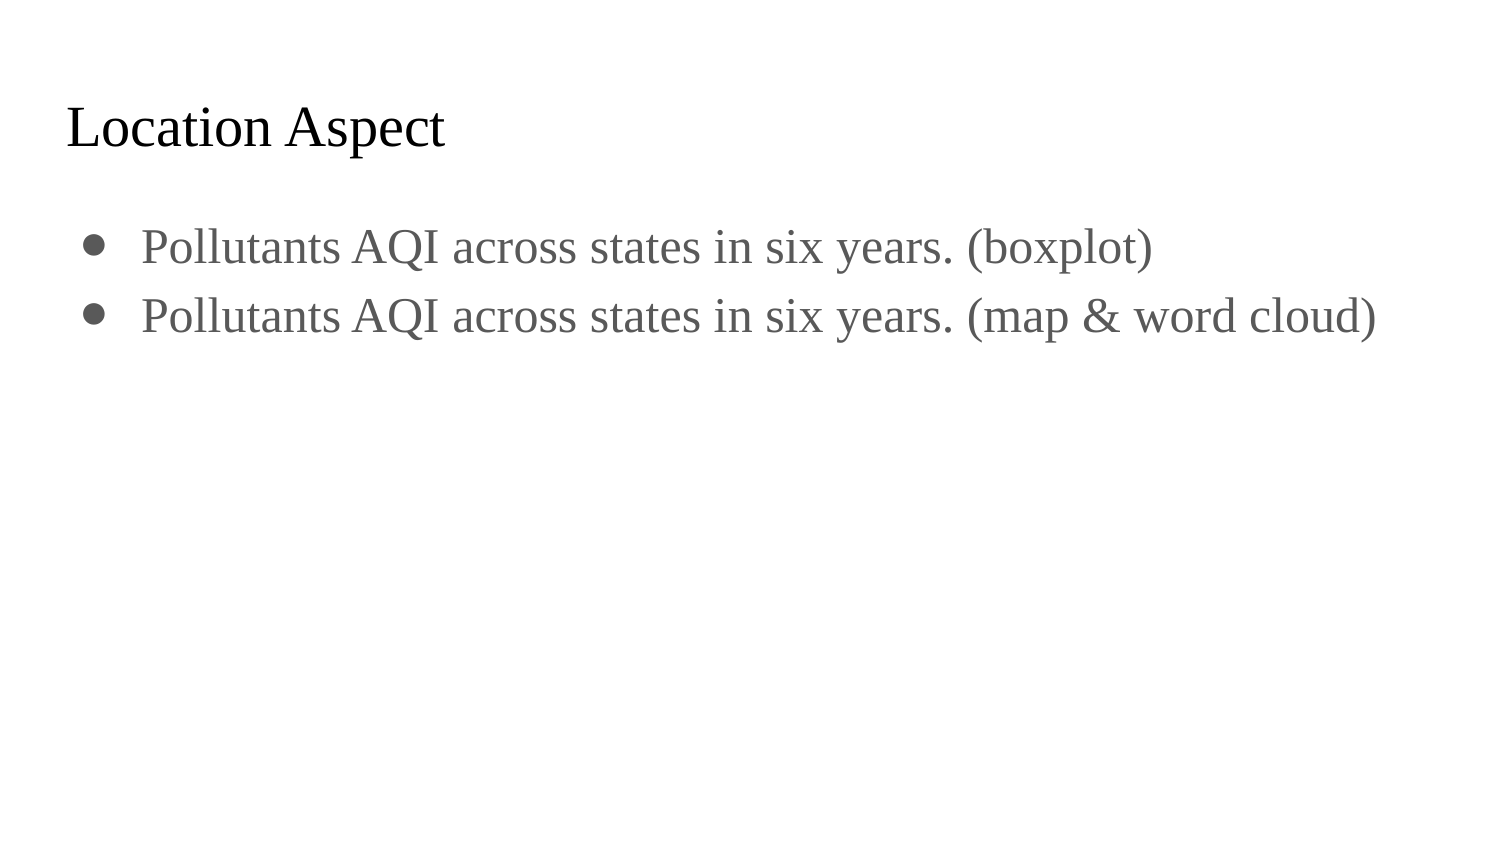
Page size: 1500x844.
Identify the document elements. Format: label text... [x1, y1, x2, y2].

list Pollutants AQI across states in six years. (boxplot) Pollutants AQI across states in six years. (map & word cloud) [51, 189, 1449, 750]
title Location Aspect [51, 72, 1449, 167]
